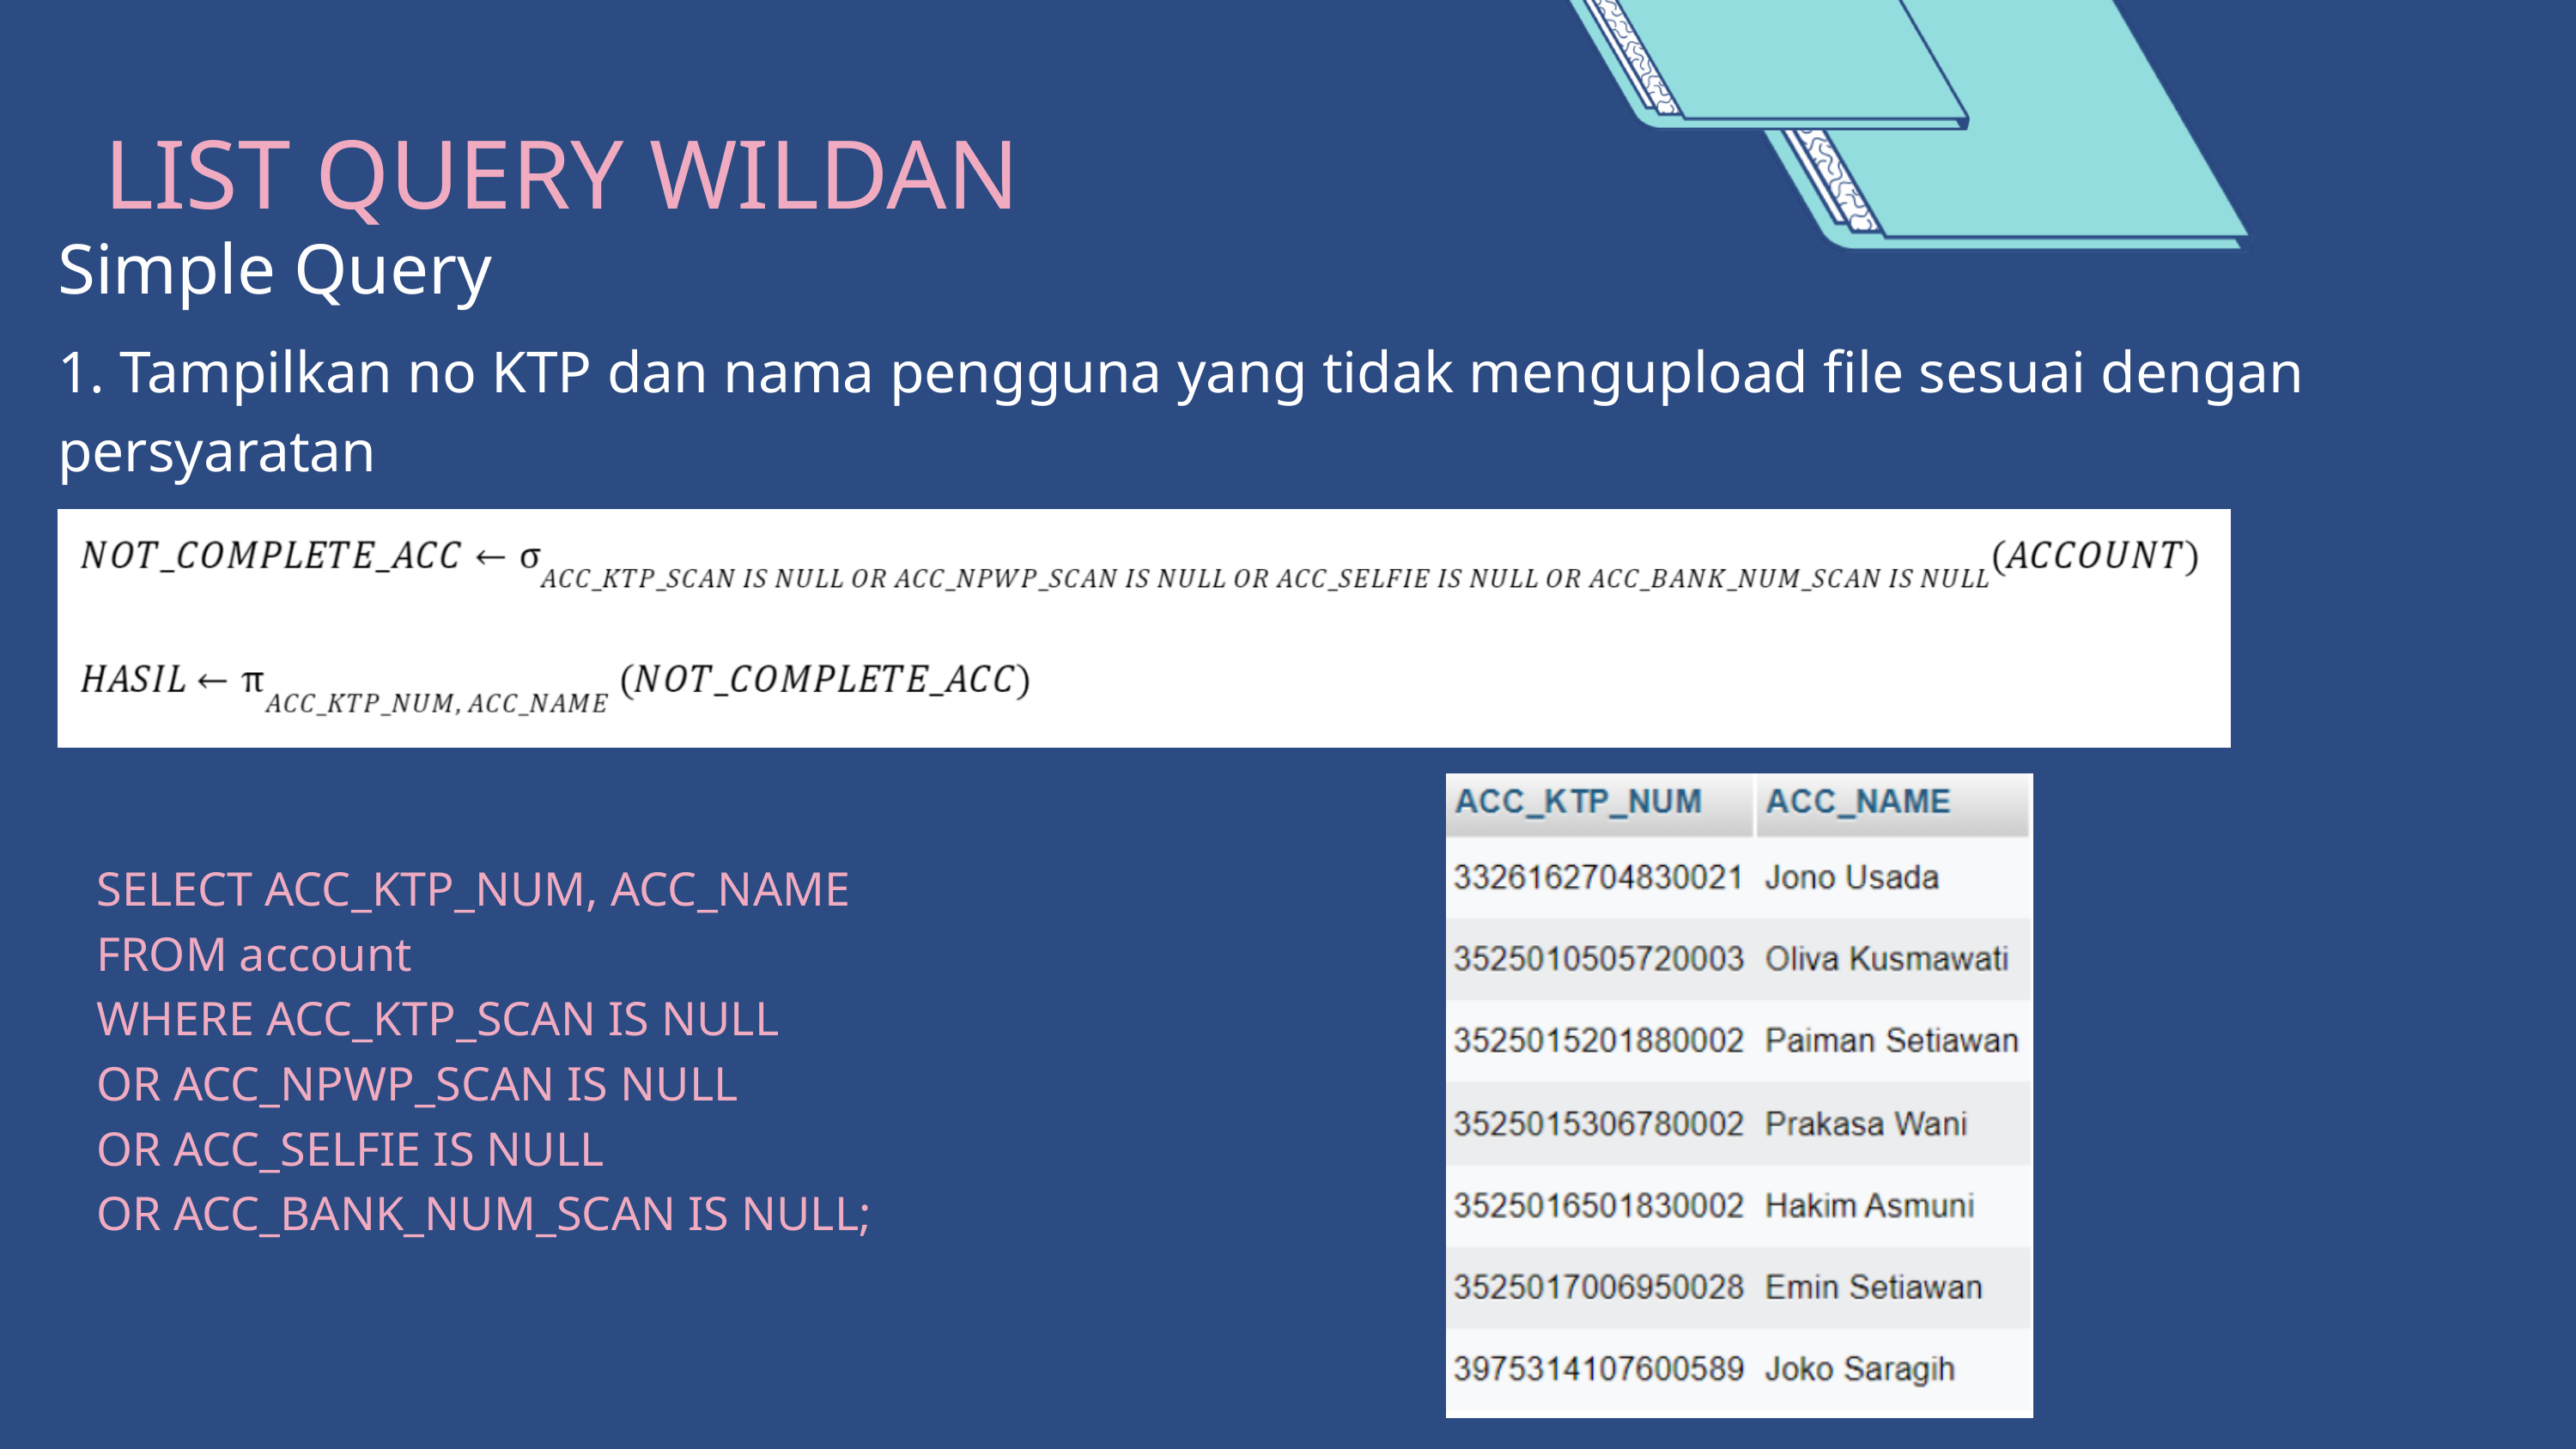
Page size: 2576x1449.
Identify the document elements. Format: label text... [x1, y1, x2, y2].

text_box LIST QUERY WILDAN [58, 95, 1067, 228]
text_box 1. Tampilkan no KTP dan nama pengguna yang tidak mengupload file sesuai dengan persyaratan [58, 324, 2474, 483]
text_box SELECT ACC_KTP_NUM, ACC_NAME FROM account WHERE ACC_KTP_SCAN IS NULL OR ACC_NPWP_SCAN IS NULL OR ACC_SELFIE IS NULL OR ACC_BANK_NUM_SCAN IS NULL; [96, 850, 903, 1240]
text_box Simple Query [58, 211, 516, 308]
picture [1446, 773, 2033, 1418]
picture [57, 509, 2231, 748]
picture [1410, 0, 2253, 341]
